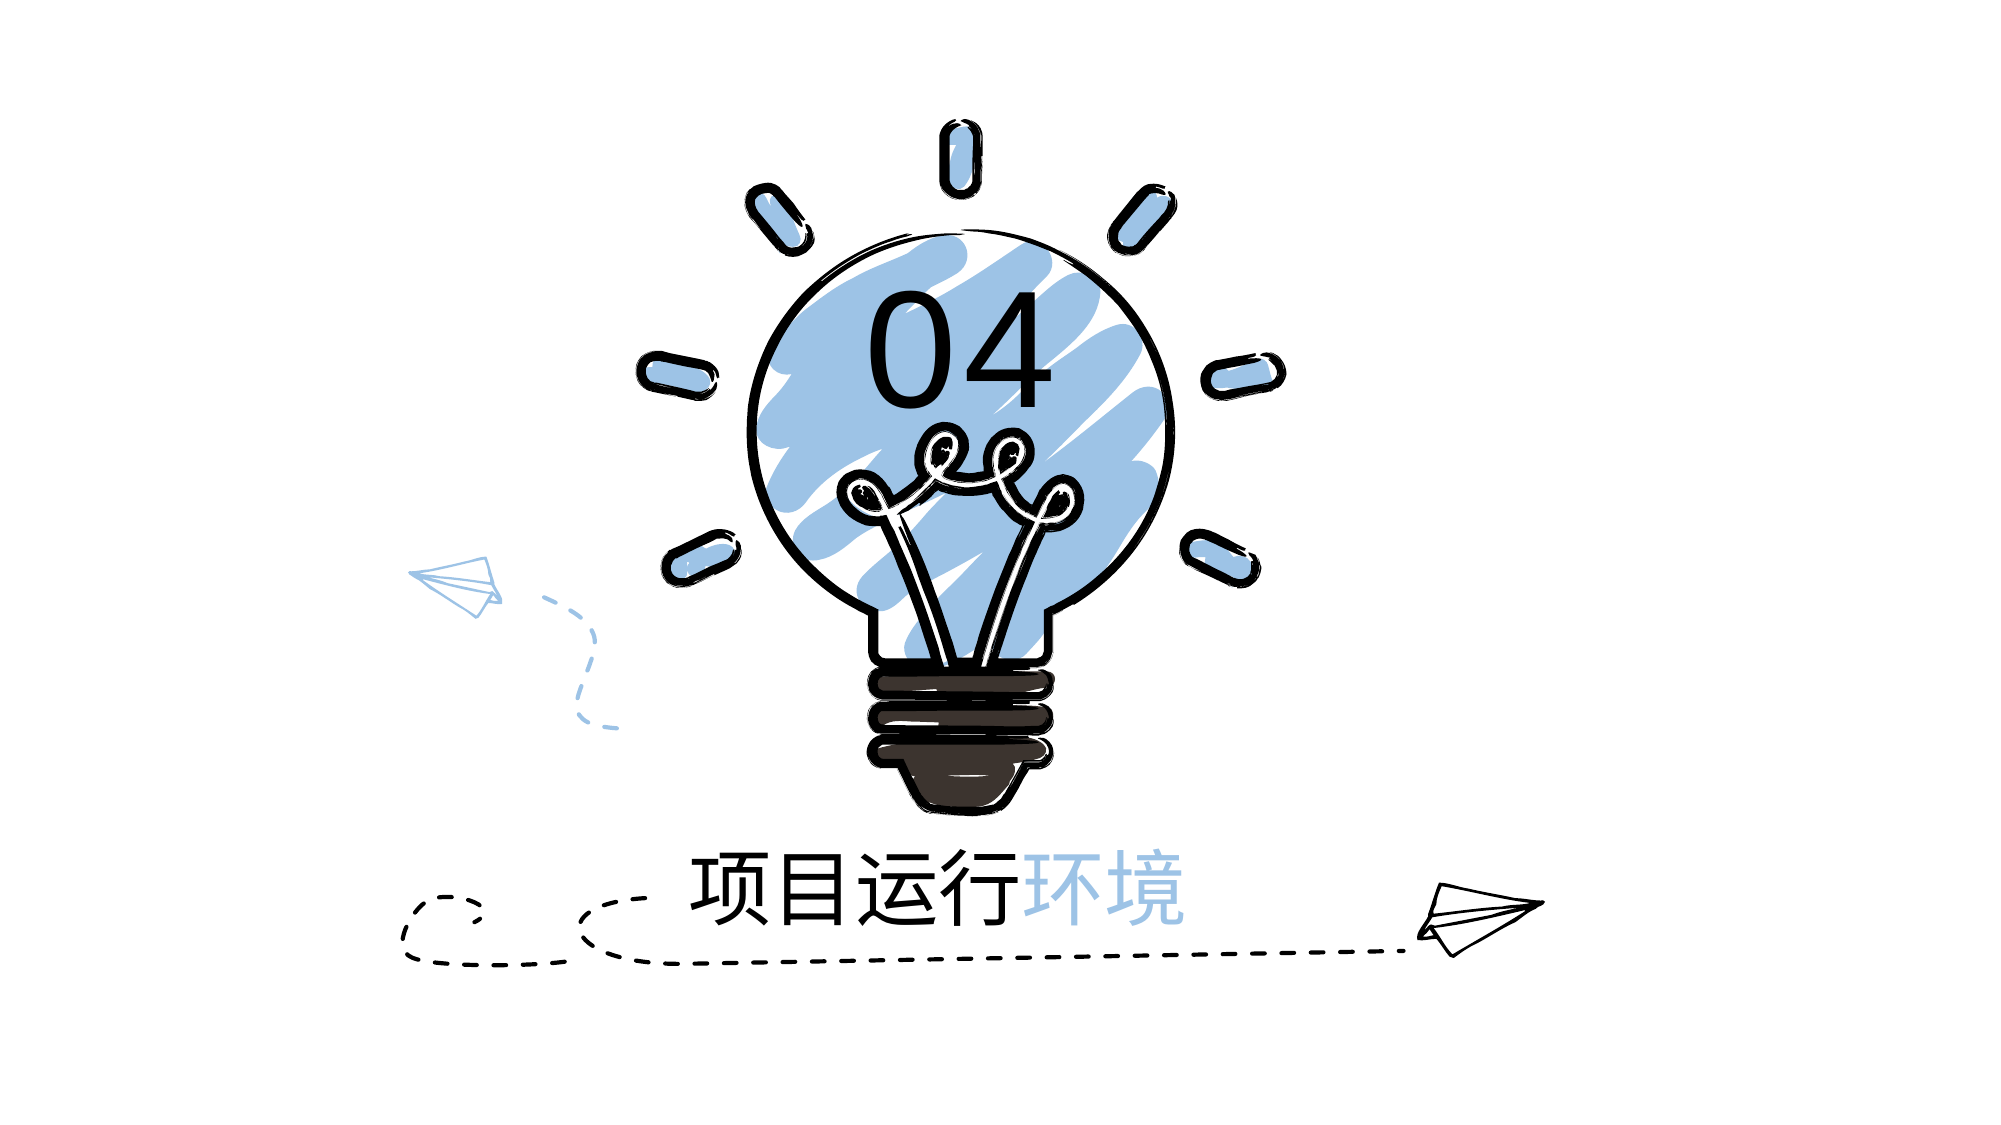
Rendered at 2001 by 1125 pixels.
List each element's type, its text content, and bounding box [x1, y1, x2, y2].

text_box 项目运行环境 [681, 828, 1283, 882]
text_box [544, 597, 621, 729]
text_box [408, 556, 503, 619]
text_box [402, 882, 1546, 966]
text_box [635, 118, 1287, 817]
